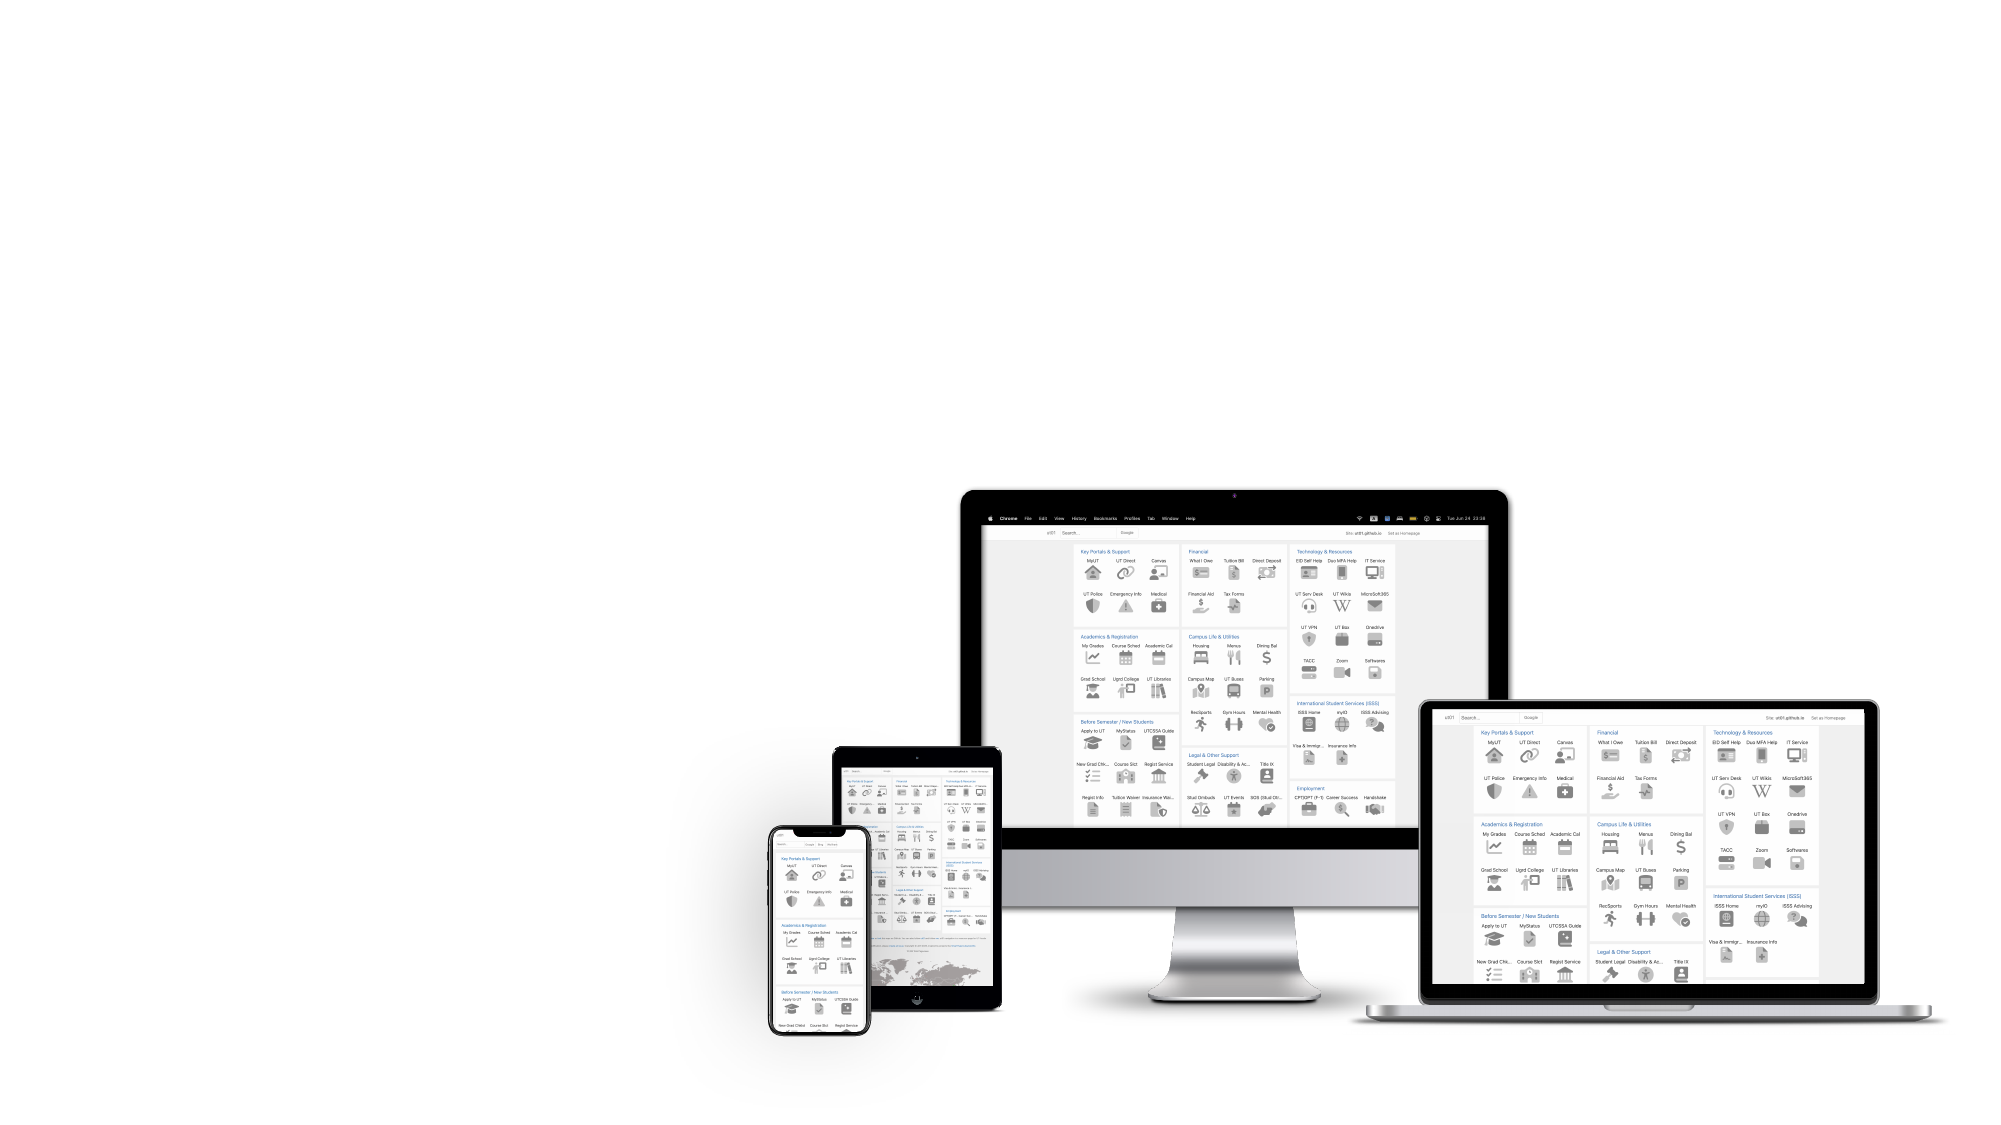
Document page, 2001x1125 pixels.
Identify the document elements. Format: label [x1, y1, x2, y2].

picture [762, 482, 1980, 1060]
